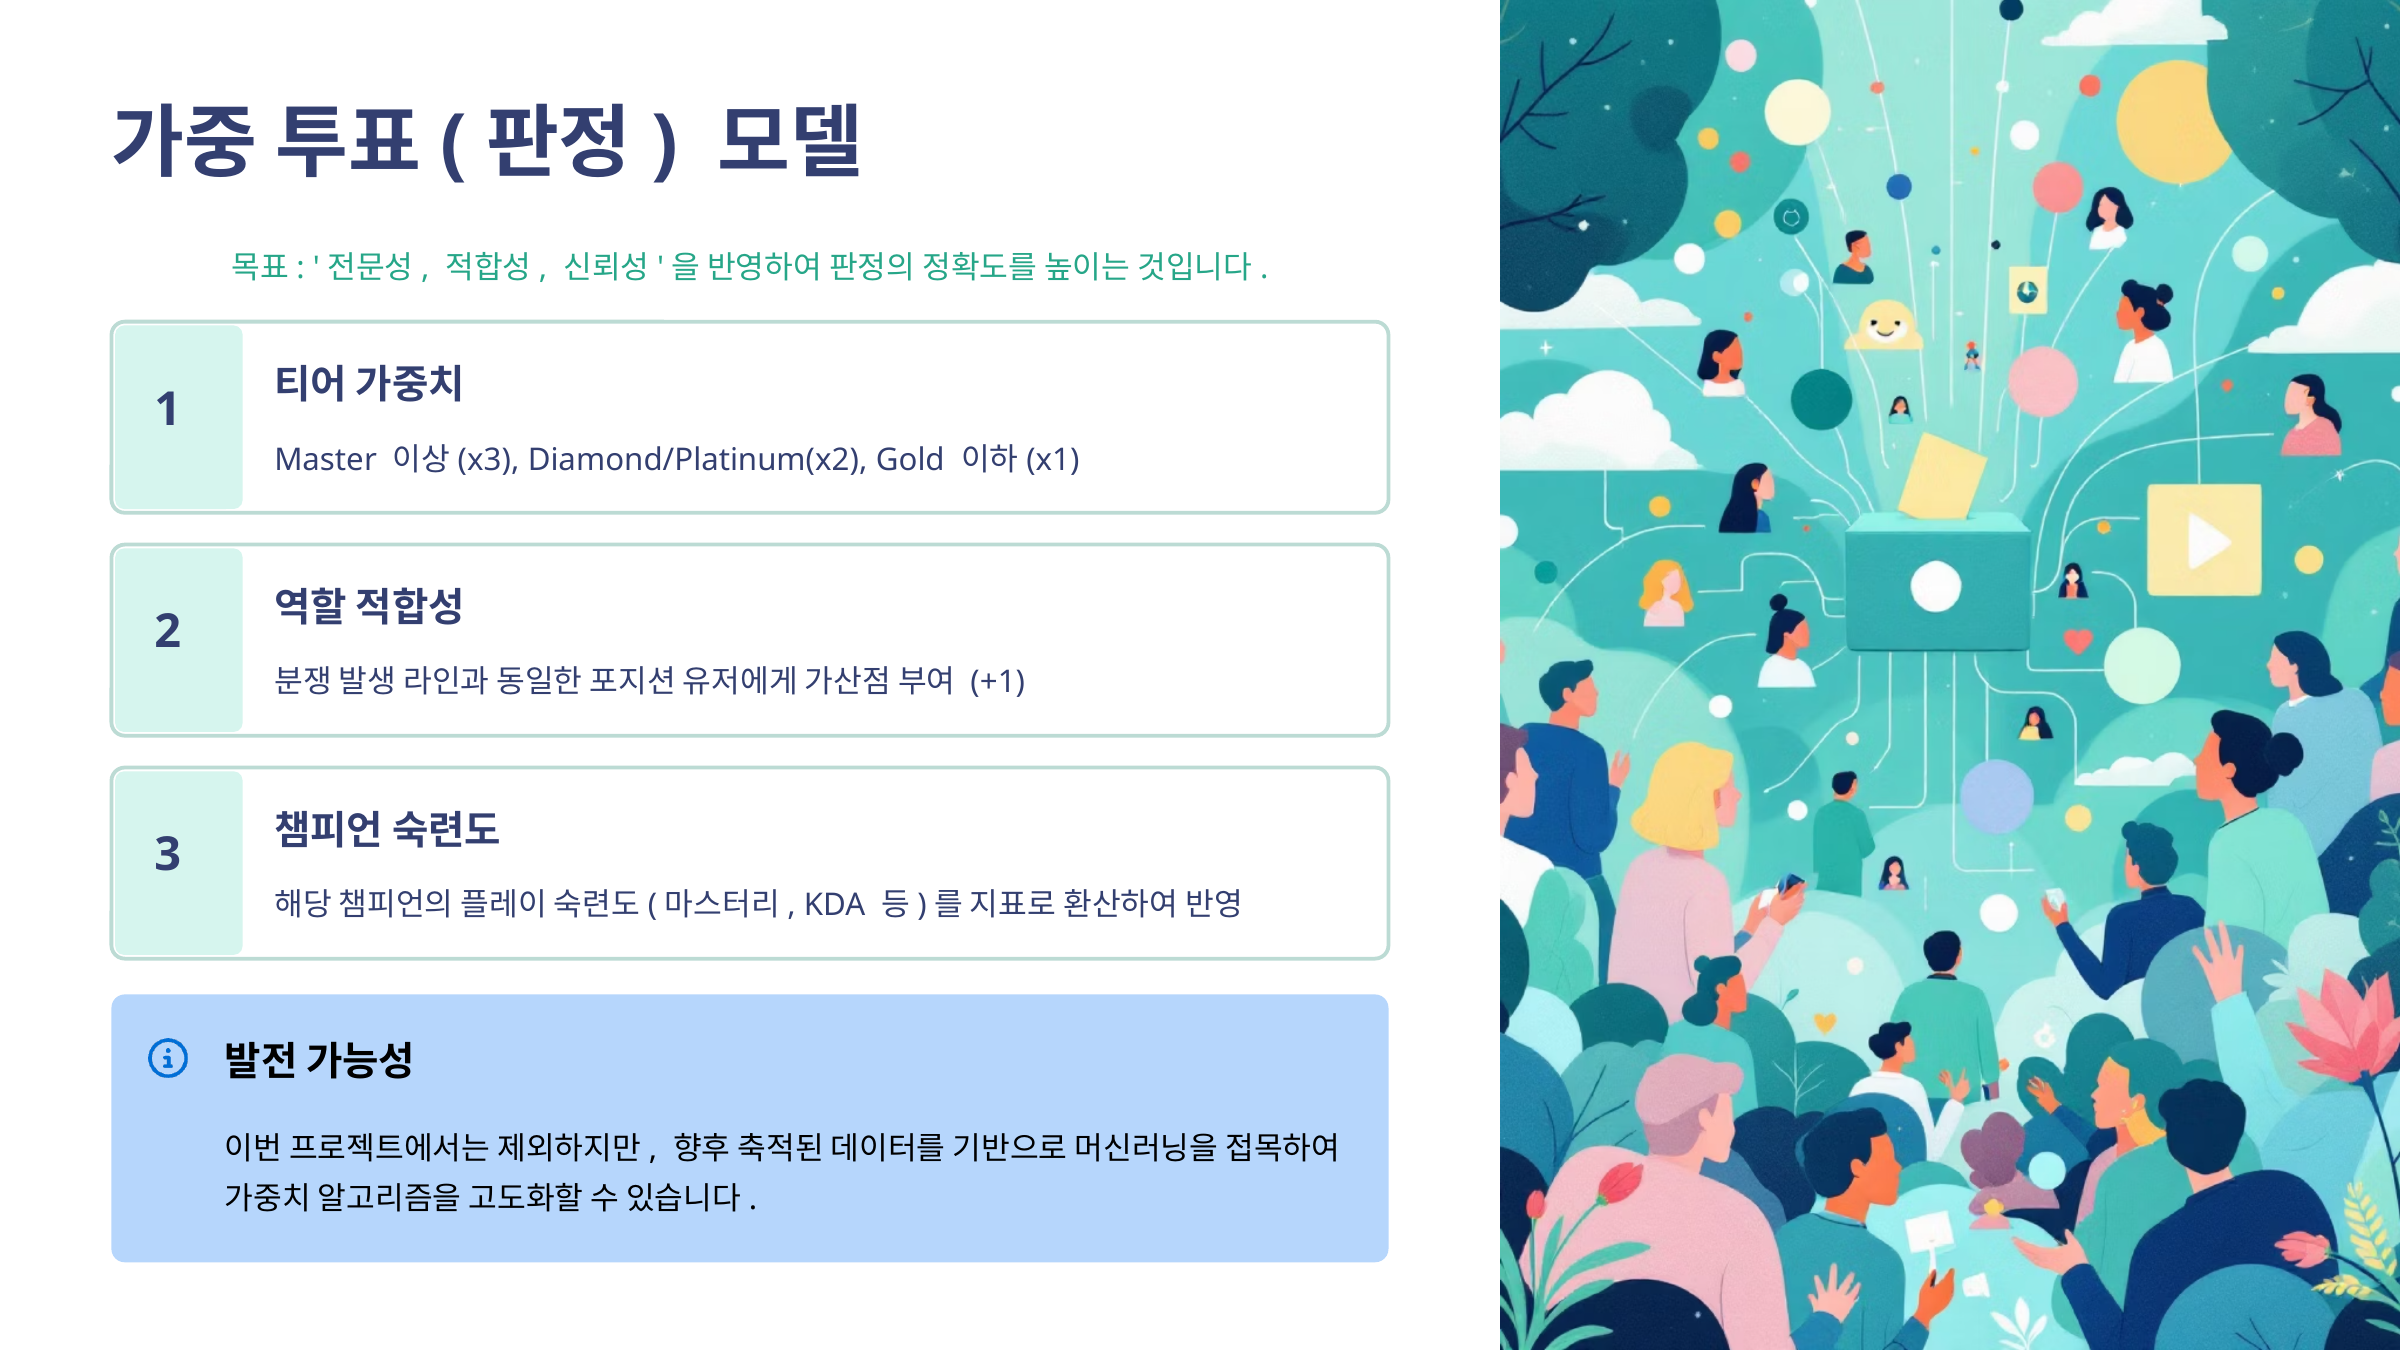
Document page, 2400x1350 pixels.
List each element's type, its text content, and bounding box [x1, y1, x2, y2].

text_box [115, 771, 243, 955]
text_box 챔피언 숙련도 [274, 803, 673, 853]
text_box [115, 325, 243, 510]
text_box [111, 767, 1389, 959]
picture [1499, 0, 2400, 1350]
text_box [111, 544, 1389, 736]
text_box 역할 적합성 [274, 580, 673, 630]
picture [1511, 950, 1520, 955]
text_box 분쟁 발생 라인과 동일한 포지션 유저에게 가산점 부여 (+1) [274, 649, 1385, 700]
text_box 발전 가능성 [224, 1034, 623, 1084]
text_box 3 [154, 833, 203, 893]
text_box 가중 투표(판정) 모델 [111, 87, 908, 188]
text_box Master 이상(x3), Diamond/Platinum(x2), Gold 이하(x1) [274, 426, 1385, 478]
text_box 해당 챔피언의 플레이 숙련도(마스터리, KDA 등)를 지표로 환산하여 반영 [274, 872, 1385, 923]
text_box 2 [154, 610, 203, 670]
text_box 티어 가중치 [274, 357, 673, 407]
text_box 1 [154, 387, 203, 448]
text_box [115, 548, 243, 732]
text_box [111, 321, 1389, 513]
picture [143, 1038, 193, 1078]
text_box [111, 994, 1389, 1263]
text_box 이번 프로젝트에서는 제외하지만, 향후 축적된 데이터를 기반으로 머신러닝을 접목하여 가중치 알고리즘을 고도화할 수 있습니다. [224, 1115, 1357, 1218]
text_box 목표: '전문성, 적합성, 신뢰성'을 반영하여 판정의 정확도를 높이는 것입니다. [111, 234, 1389, 286]
